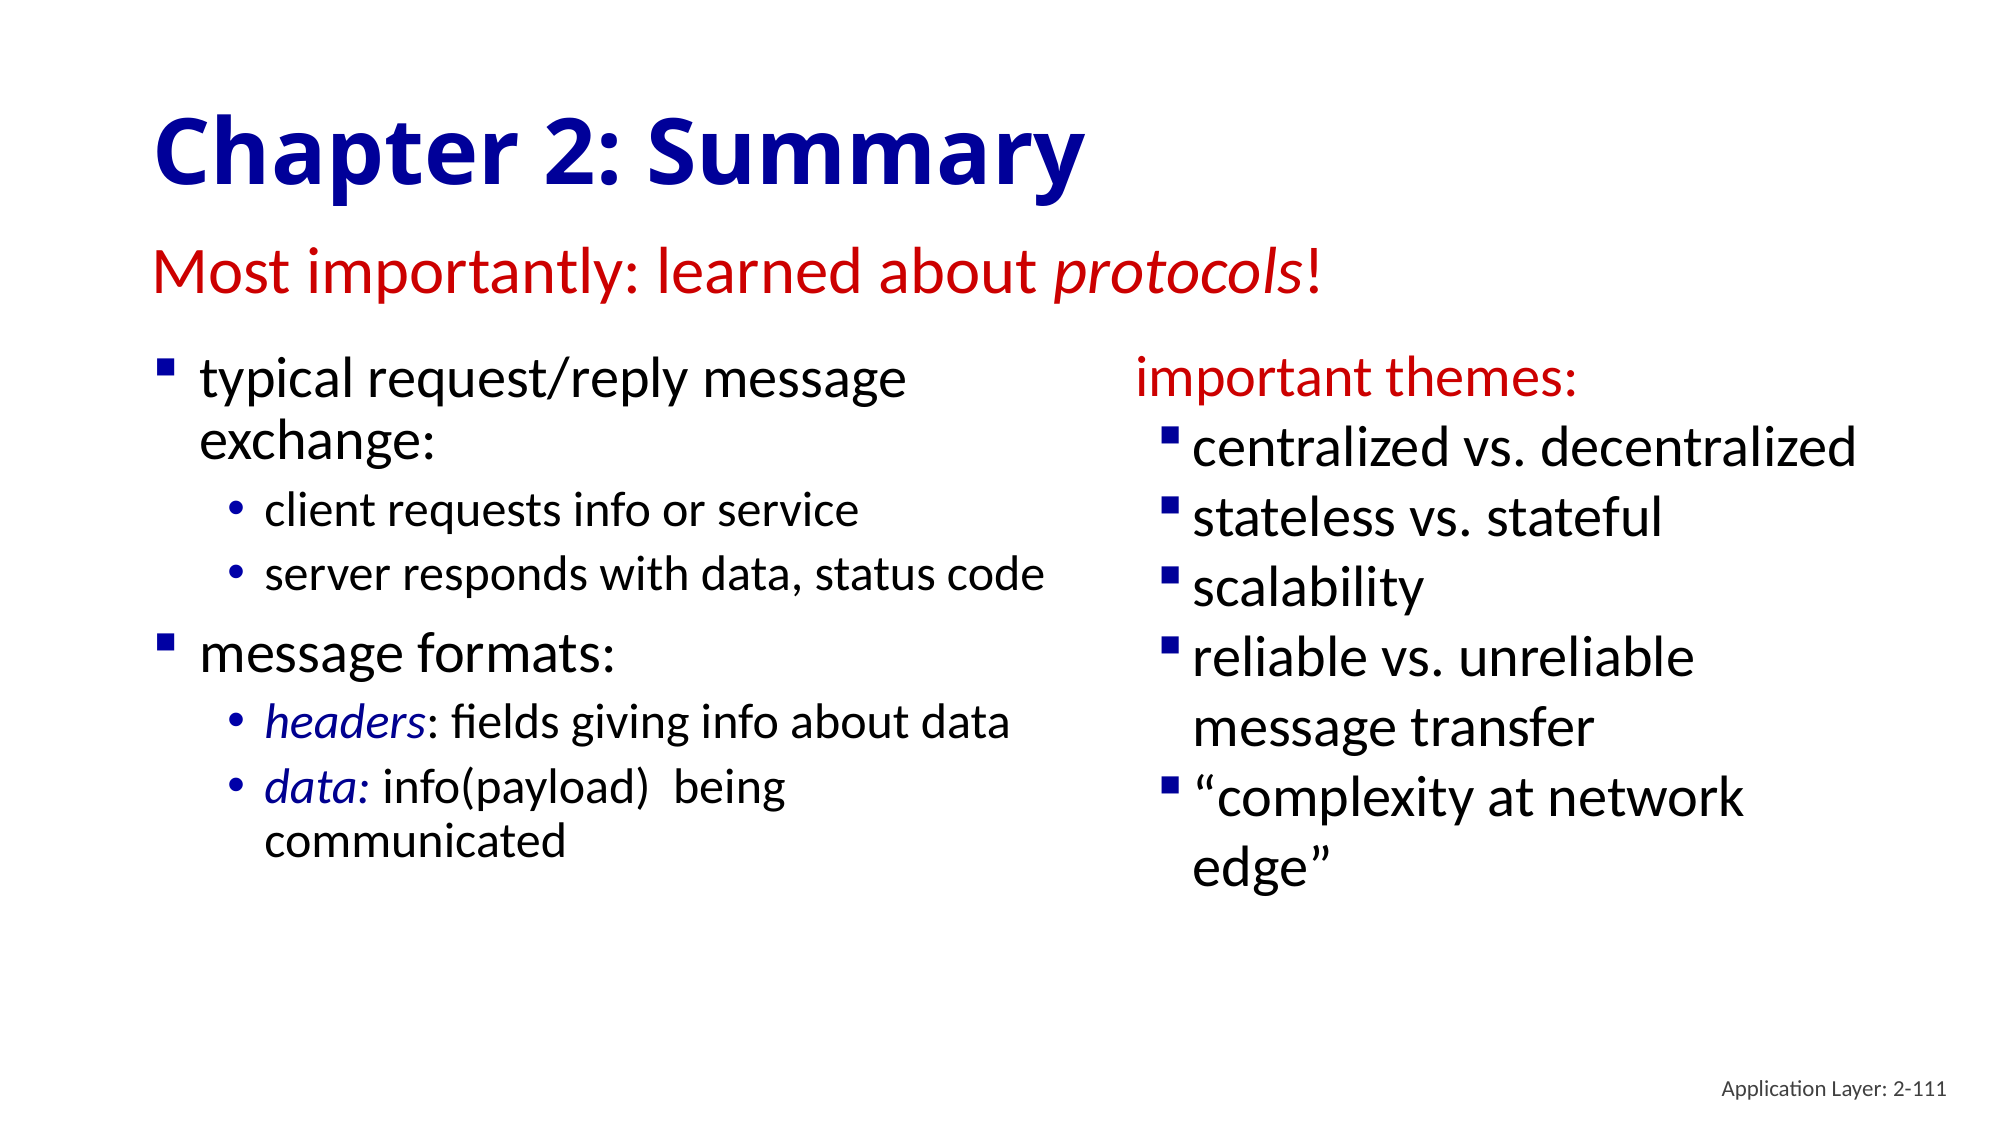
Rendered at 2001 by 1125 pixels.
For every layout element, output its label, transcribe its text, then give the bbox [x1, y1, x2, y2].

text_box important themes: centralized vs. decentralized stateless vs. stateful scalability reliable vs. unreliable message transfer “complexity at network edge” [1120, 330, 1885, 934]
text_box Most importantly: learned about protocols! [115, 228, 1791, 340]
slide_number Application Layer: 2- [1512, 1056, 1963, 1117]
title Chapter 2: Summary [137, 74, 1863, 221]
list typical request/reply message exchange: client requests info or service server responds with data, status code message formats: headers: fields giving info about data data: info(payload) being communicated [137, 339, 1072, 1054]
